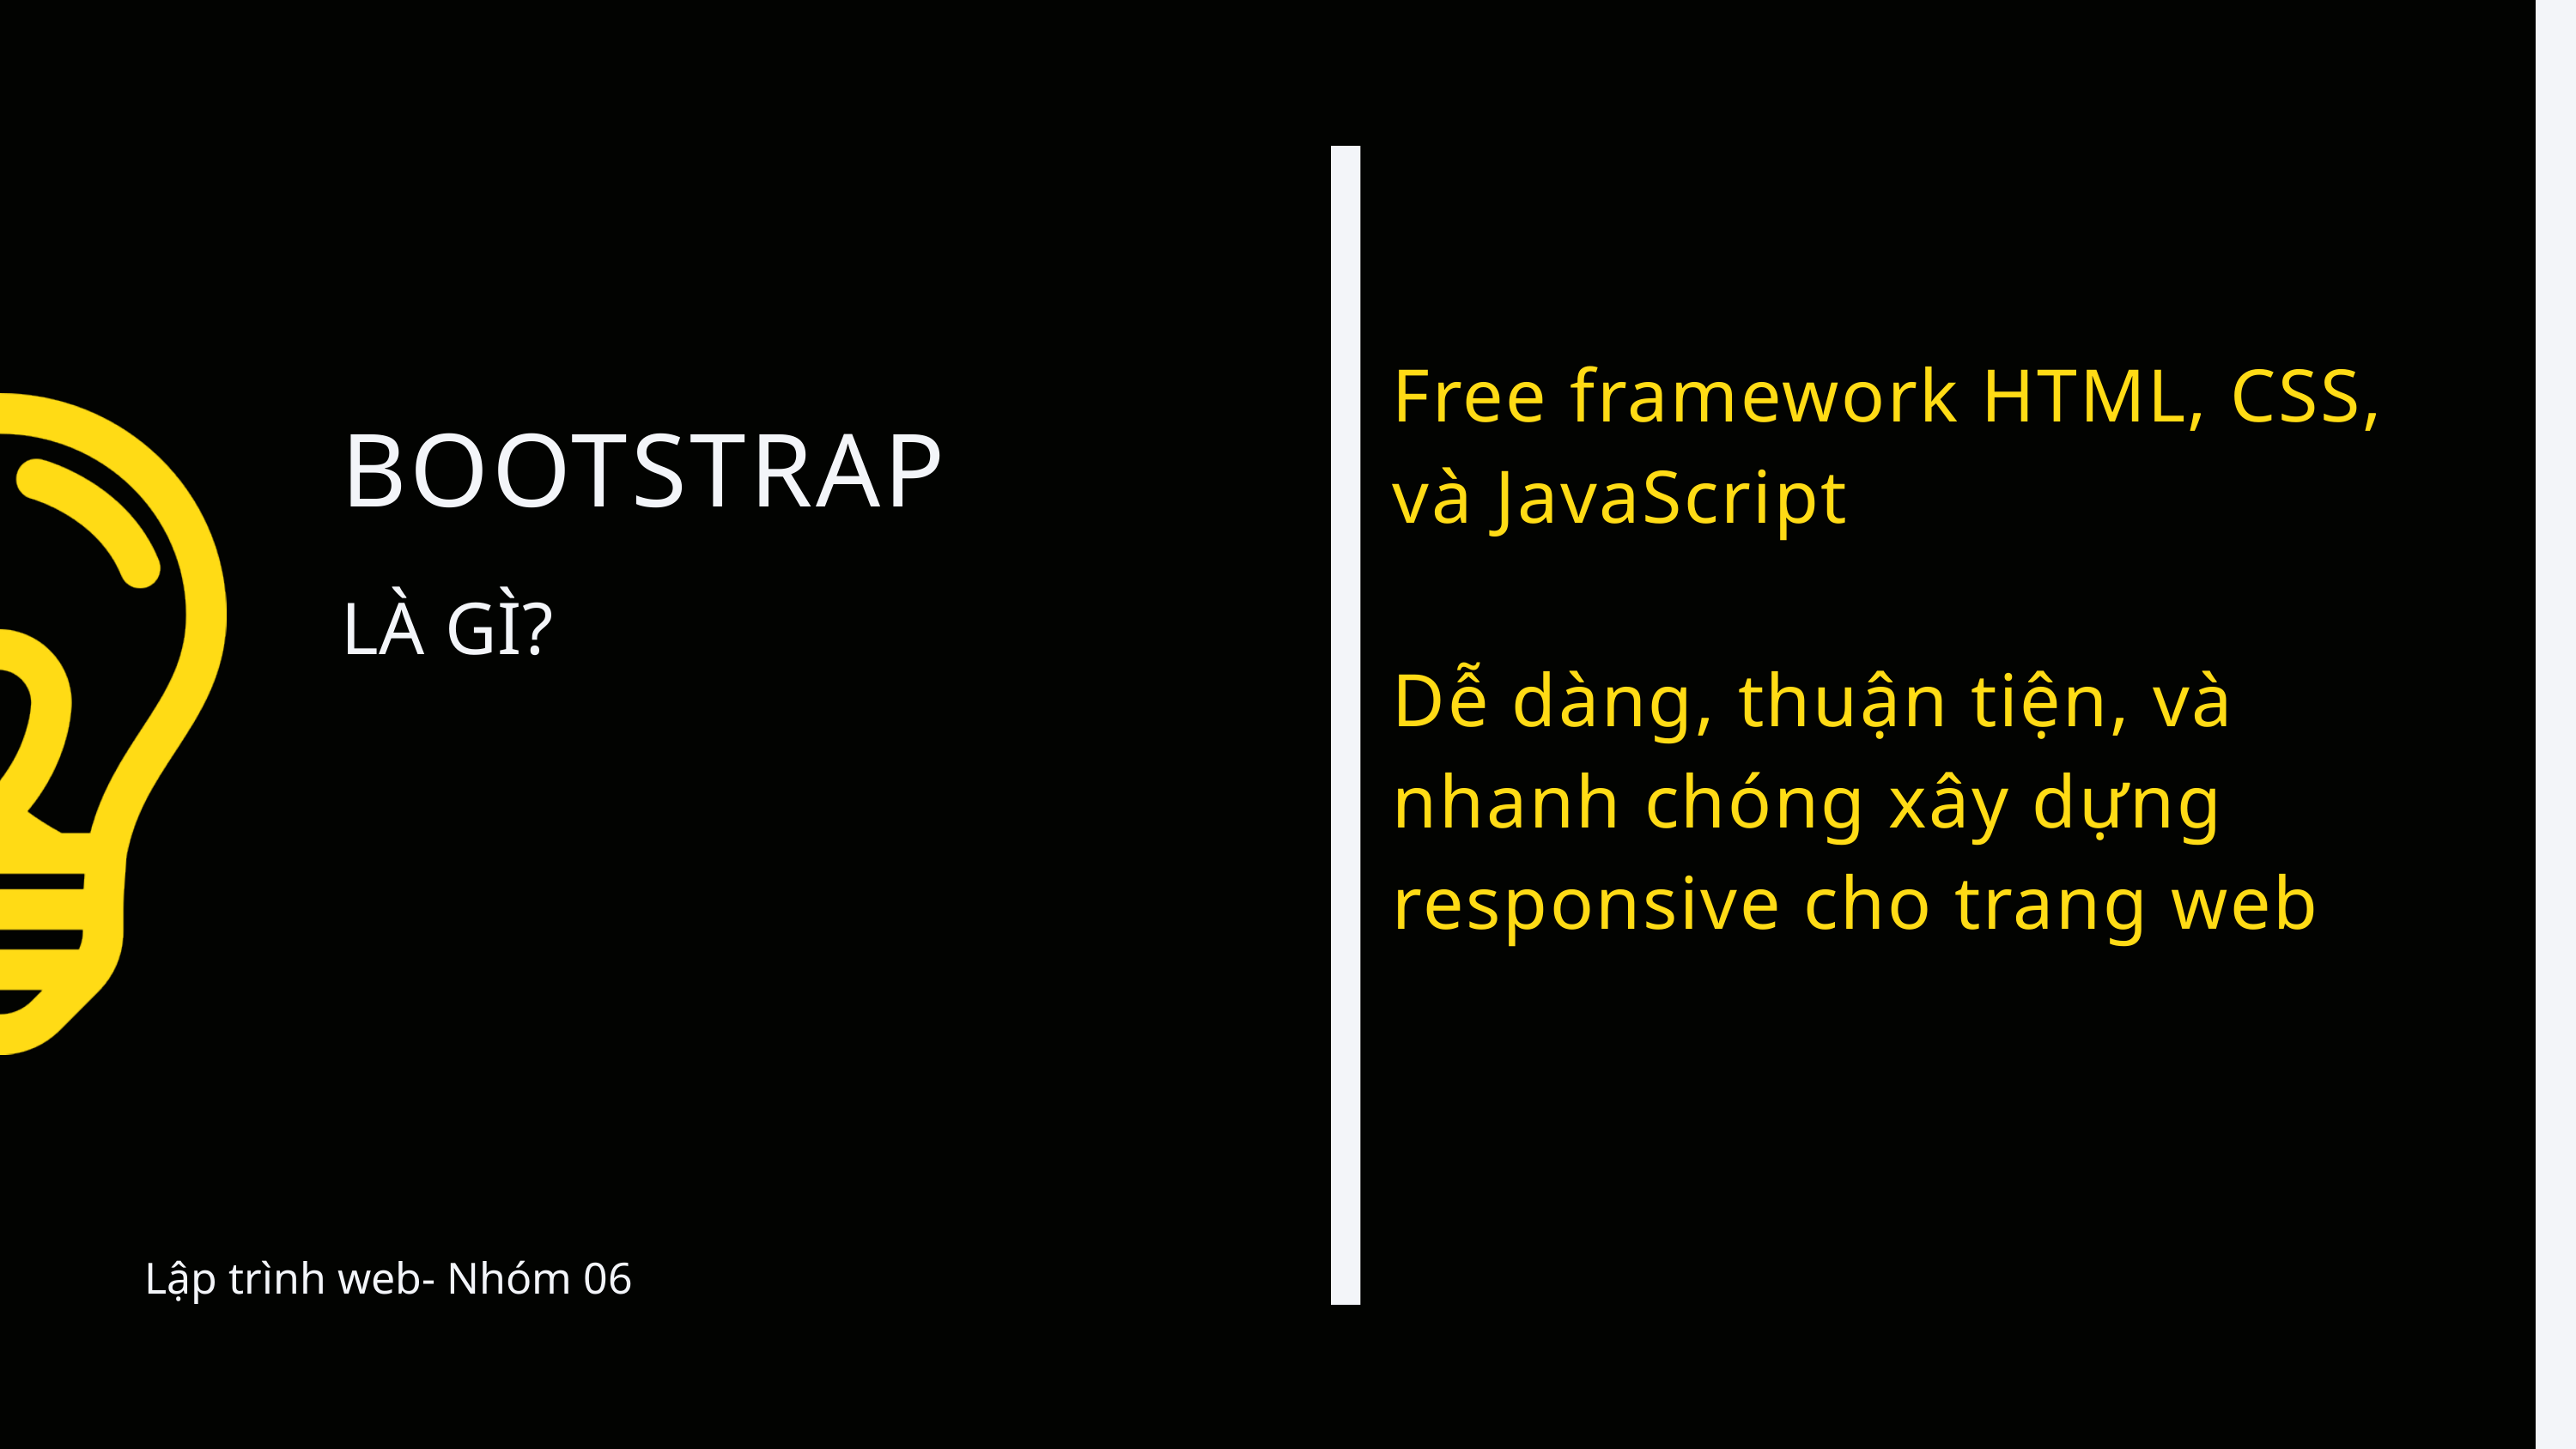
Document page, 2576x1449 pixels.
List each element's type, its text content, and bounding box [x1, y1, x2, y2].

text_box BOOTSTRAP LÀ GÌ? [341, 385, 1109, 810]
text_box [2536, 0, 2576, 1449]
text_box Lập trình web- Nhóm 06 [144, 1242, 1084, 1303]
picture [0, 393, 227, 1055]
text_box Free framework HTML, CSS, và JavaScript Dễ dàng, thuận tiện, và nhanh chóng xây dựng responsive cho trang web [1392, 335, 2432, 1147]
text_box [1331, 145, 1361, 1305]
